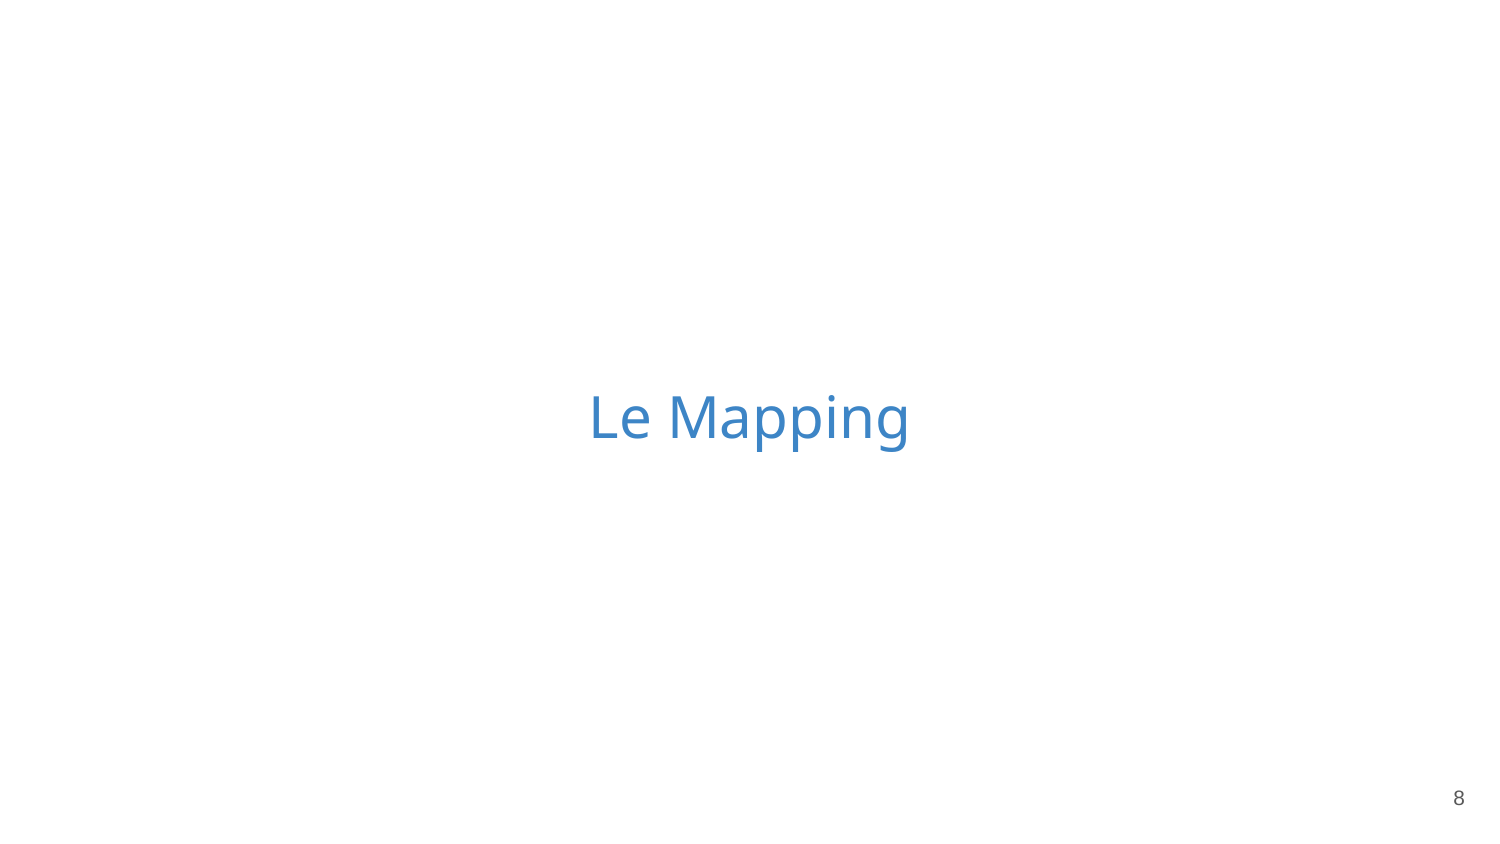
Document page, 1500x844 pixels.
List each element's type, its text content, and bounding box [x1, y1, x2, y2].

slide_number 8 [1389, 764, 1480, 830]
text_box Le Mapping [51, 365, 1449, 460]
